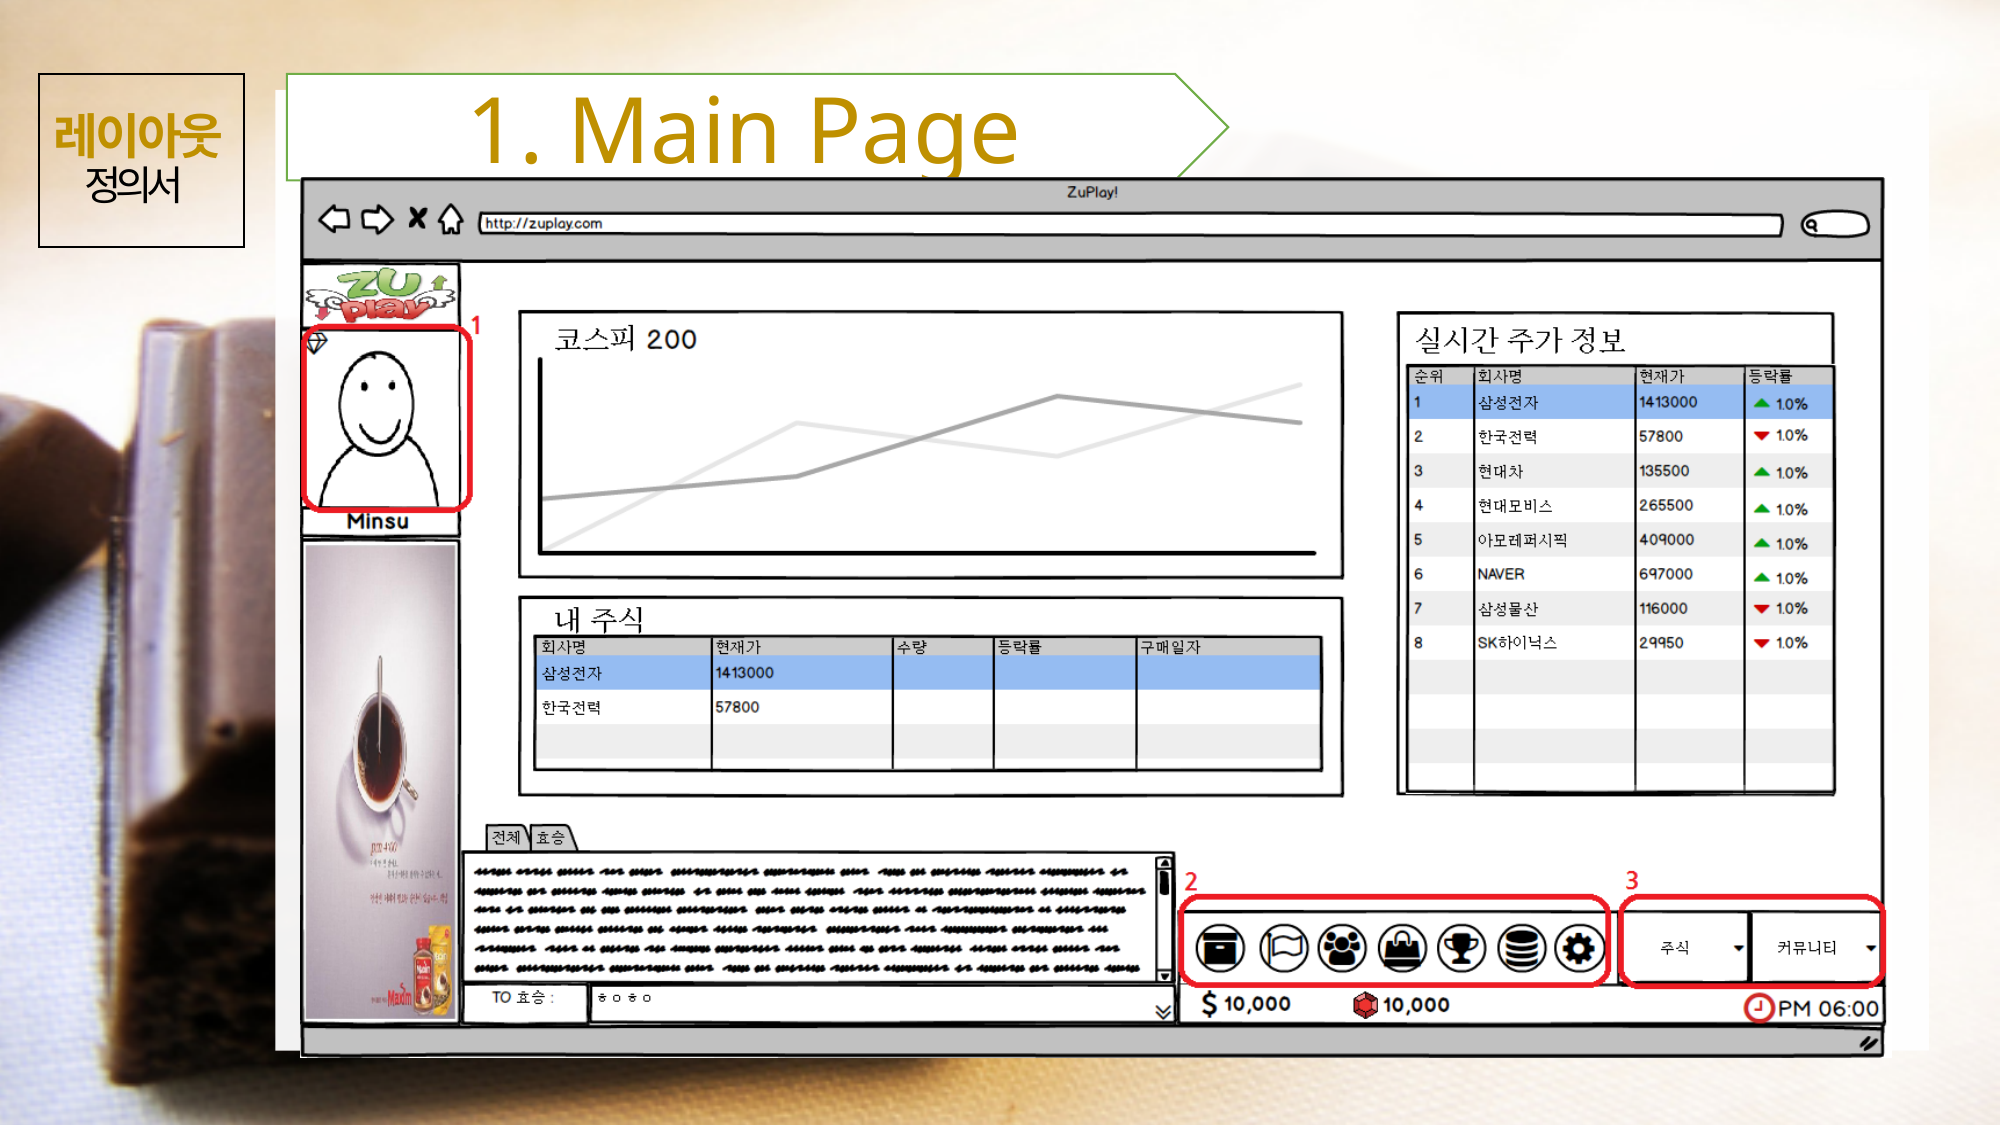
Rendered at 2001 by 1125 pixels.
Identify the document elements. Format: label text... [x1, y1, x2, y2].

text_box [0, 0, 2000, 75]
text_box 1. Main Page [285, 75, 1230, 182]
picture [0, 75, 2000, 1125]
picture [40, 75, 243, 246]
text_box 레이아웃 정의서 [34, 82, 239, 239]
slide_number 4 [1412, 1058, 1863, 1103]
